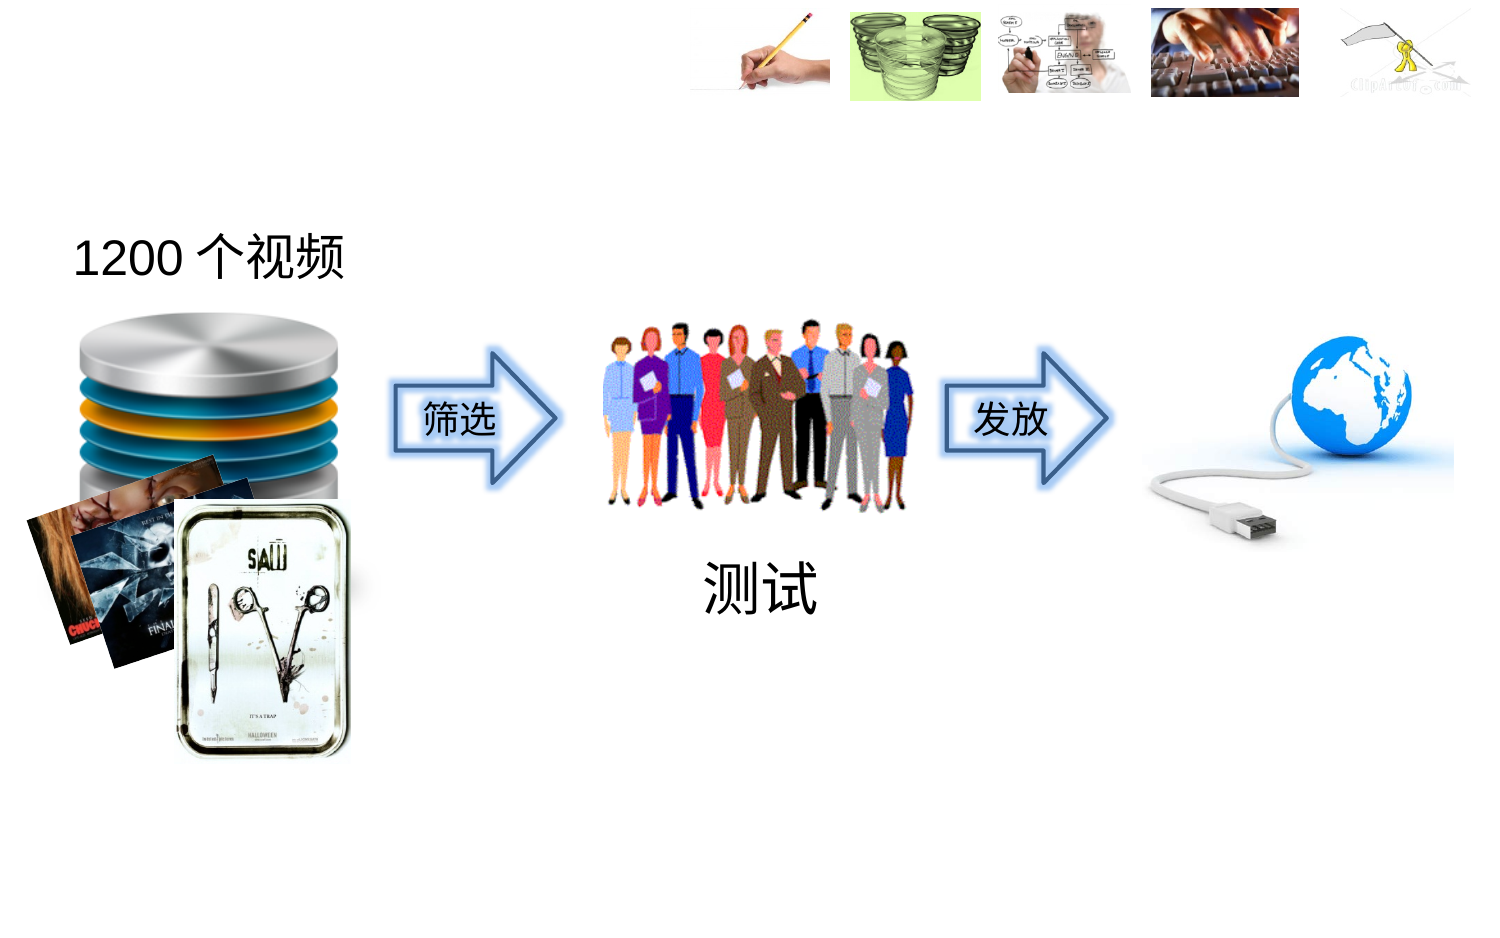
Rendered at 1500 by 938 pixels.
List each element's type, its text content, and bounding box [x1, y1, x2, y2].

picture [1340, 7, 1471, 97]
text_box 1200个视频 [57, 217, 361, 289]
picture [1151, 7, 1299, 97]
picture [690, 7, 830, 97]
picture [603, 307, 918, 519]
picture [1142, 309, 1455, 552]
picture [27, 291, 381, 764]
text_box 测试 [687, 544, 834, 630]
picture [997, 4, 1131, 93]
text_box 发放 [944, 351, 1109, 486]
picture [850, 12, 981, 102]
text_box 筛选 [393, 351, 558, 486]
